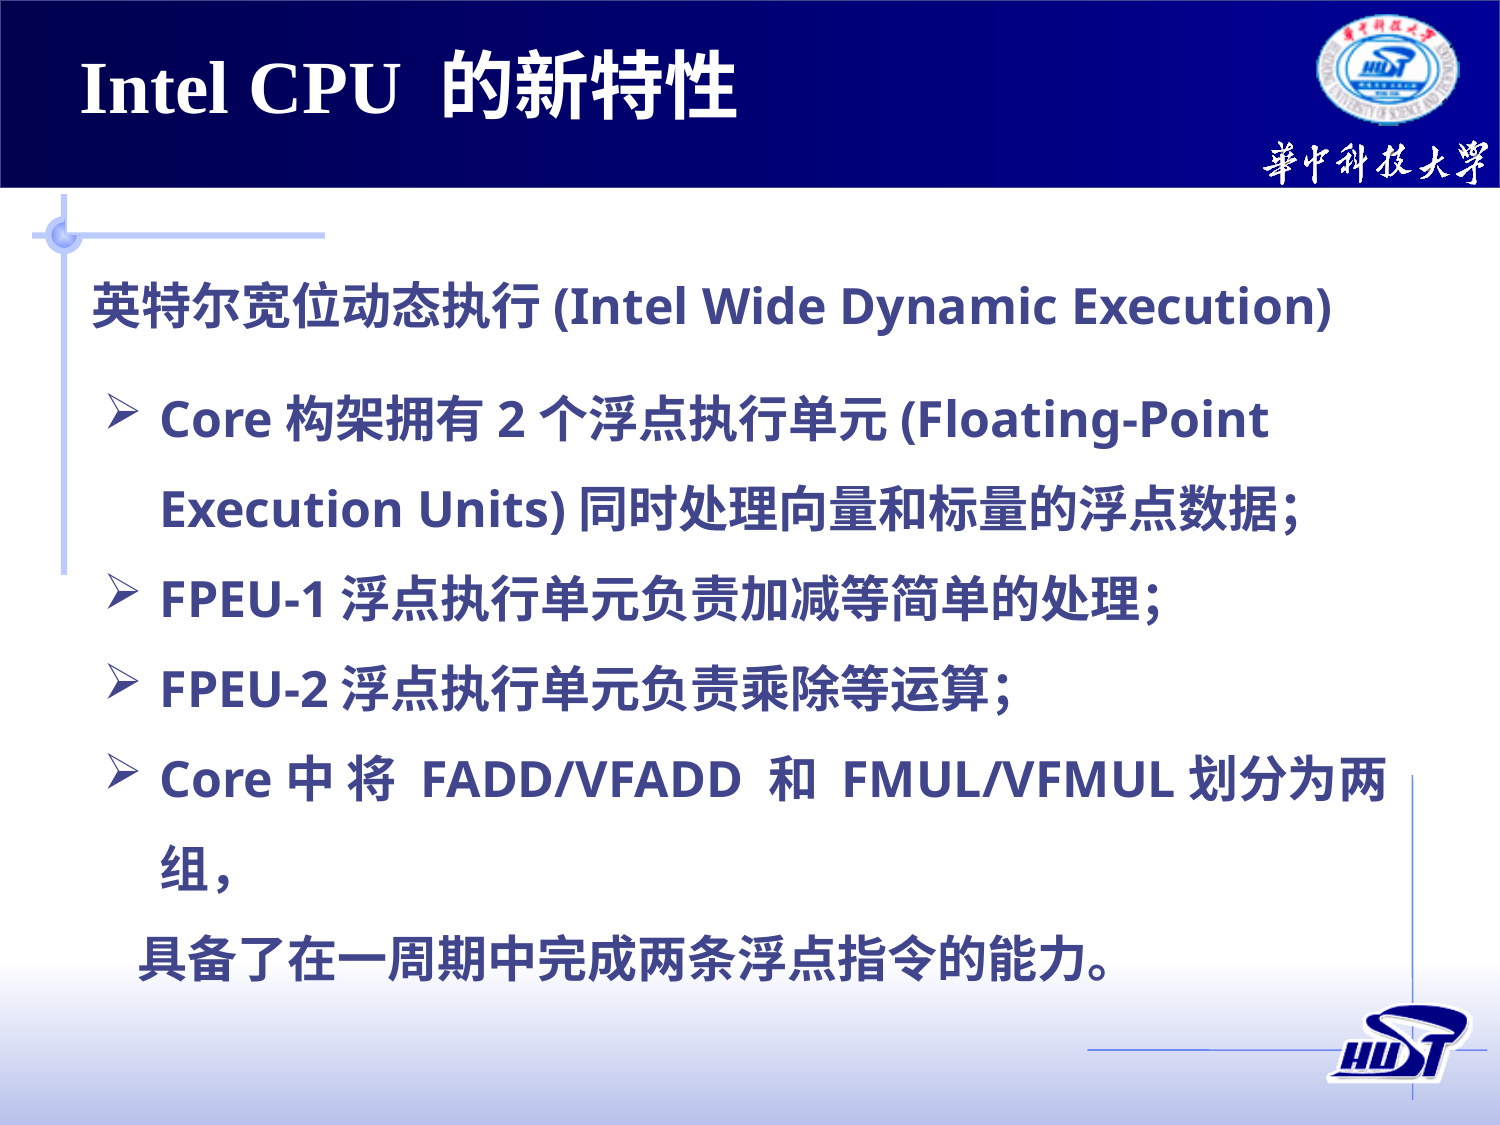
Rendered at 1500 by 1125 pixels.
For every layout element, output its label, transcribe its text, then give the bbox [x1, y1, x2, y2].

text_box Intel CPU 的新特性 [64, 30, 1054, 136]
text_box Core构架拥有2个浮点执行单元(Floating-Point Execution Units)同时处理向量和标量的浮点数据； FPEU-1浮点执行单元负责加减等简单的处理； FPEU-2浮点执行单元负责乘除等运算； Core中 将 FADD/VFADD 和 FMUL/VFMUL划分为两组， 具备了在一周期中完成两条浮点指令的能力。 [88, 349, 1436, 995]
picture [1262, 140, 1488, 185]
picture [1316, 14, 1460, 126]
text_box 英特尔宽位动态执行(Intel Wide Dynamic Execution) [76, 267, 1400, 342]
